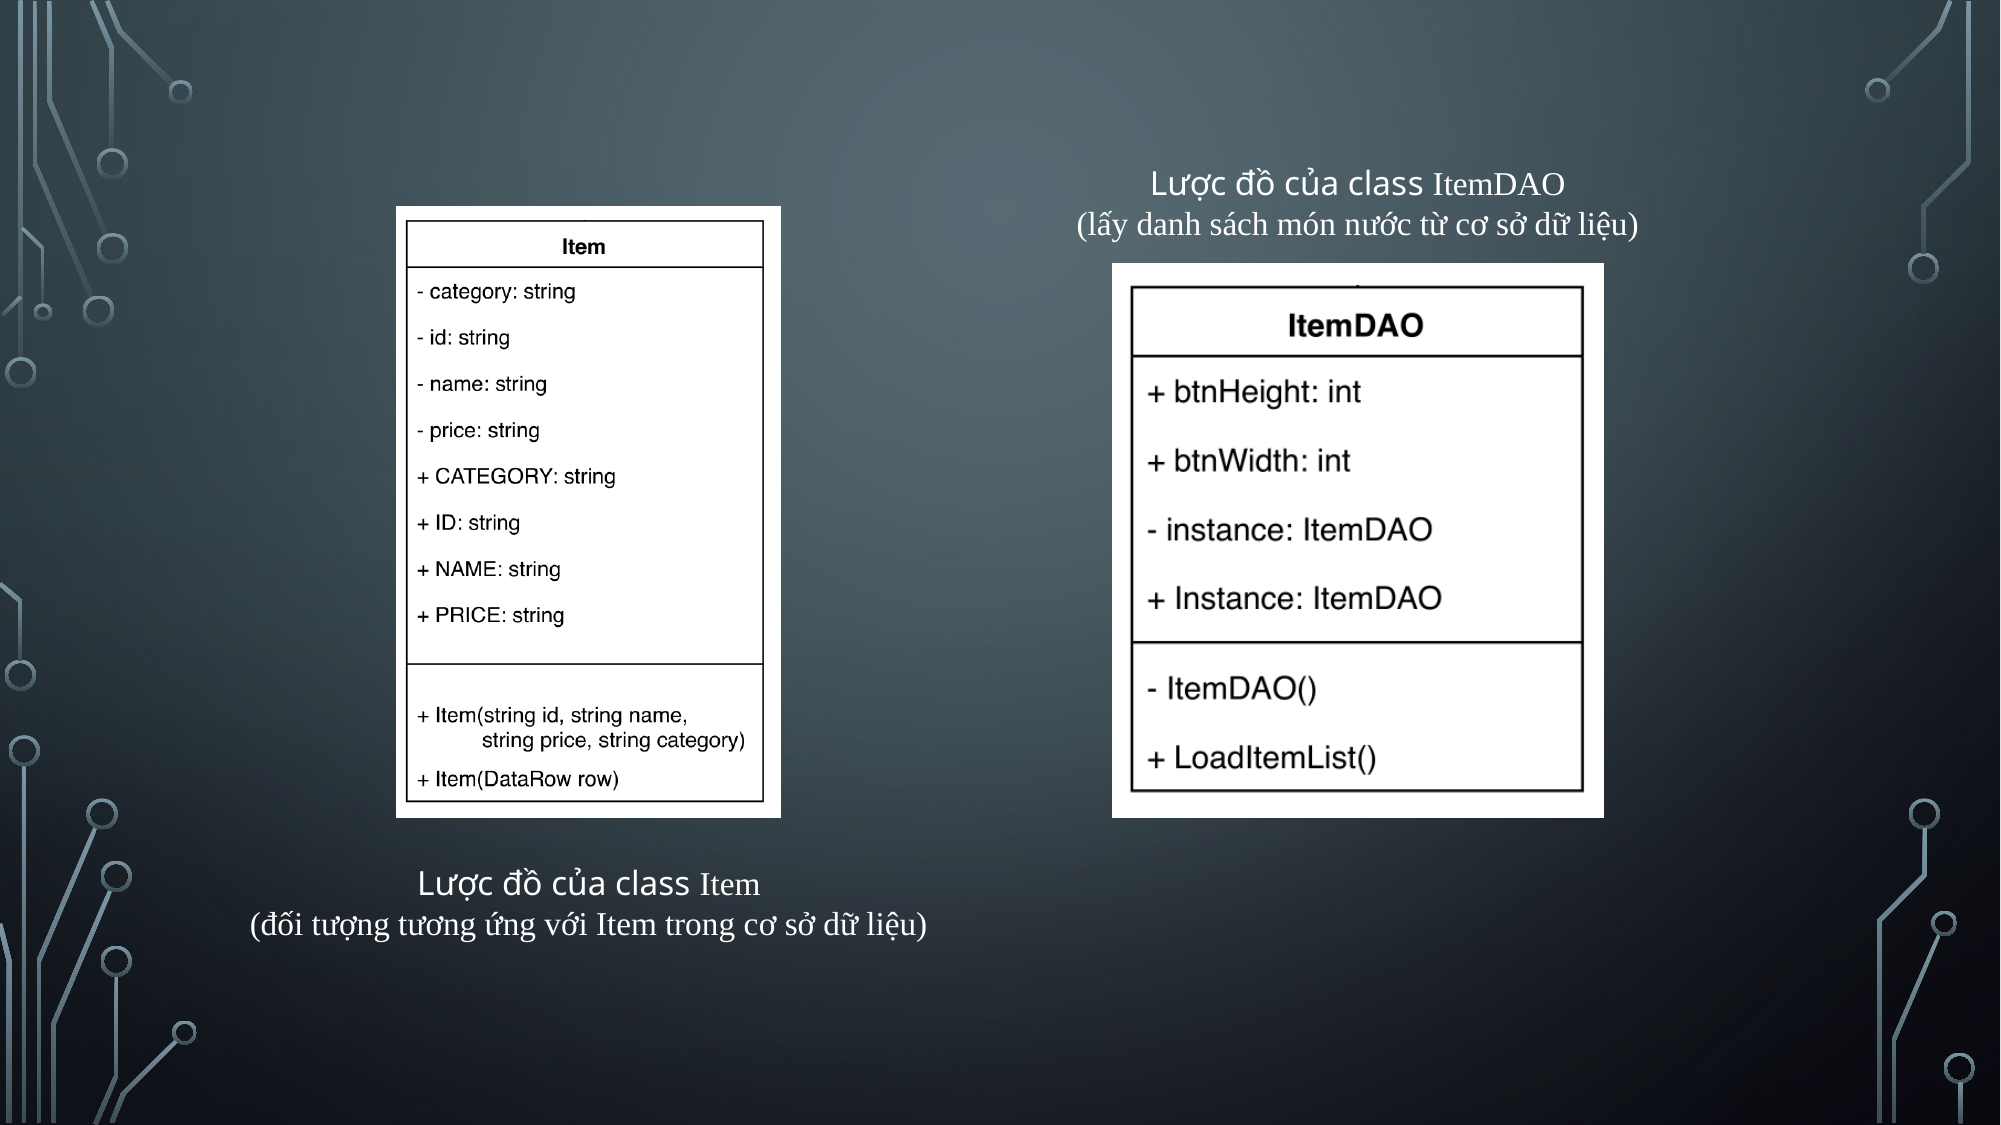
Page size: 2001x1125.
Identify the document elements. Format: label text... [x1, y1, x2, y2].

picture [396, 205, 782, 819]
text_box Lược đồ của class Item (đối tượng tương ứng với Item trong cơ sở dữ liệu) [190, 854, 987, 1029]
text_box Lược đồ của class ItemDAO (lấy danh sách món nước từ cơ sở dữ liệu) [927, 154, 1788, 290]
picture [1111, 262, 1604, 818]
